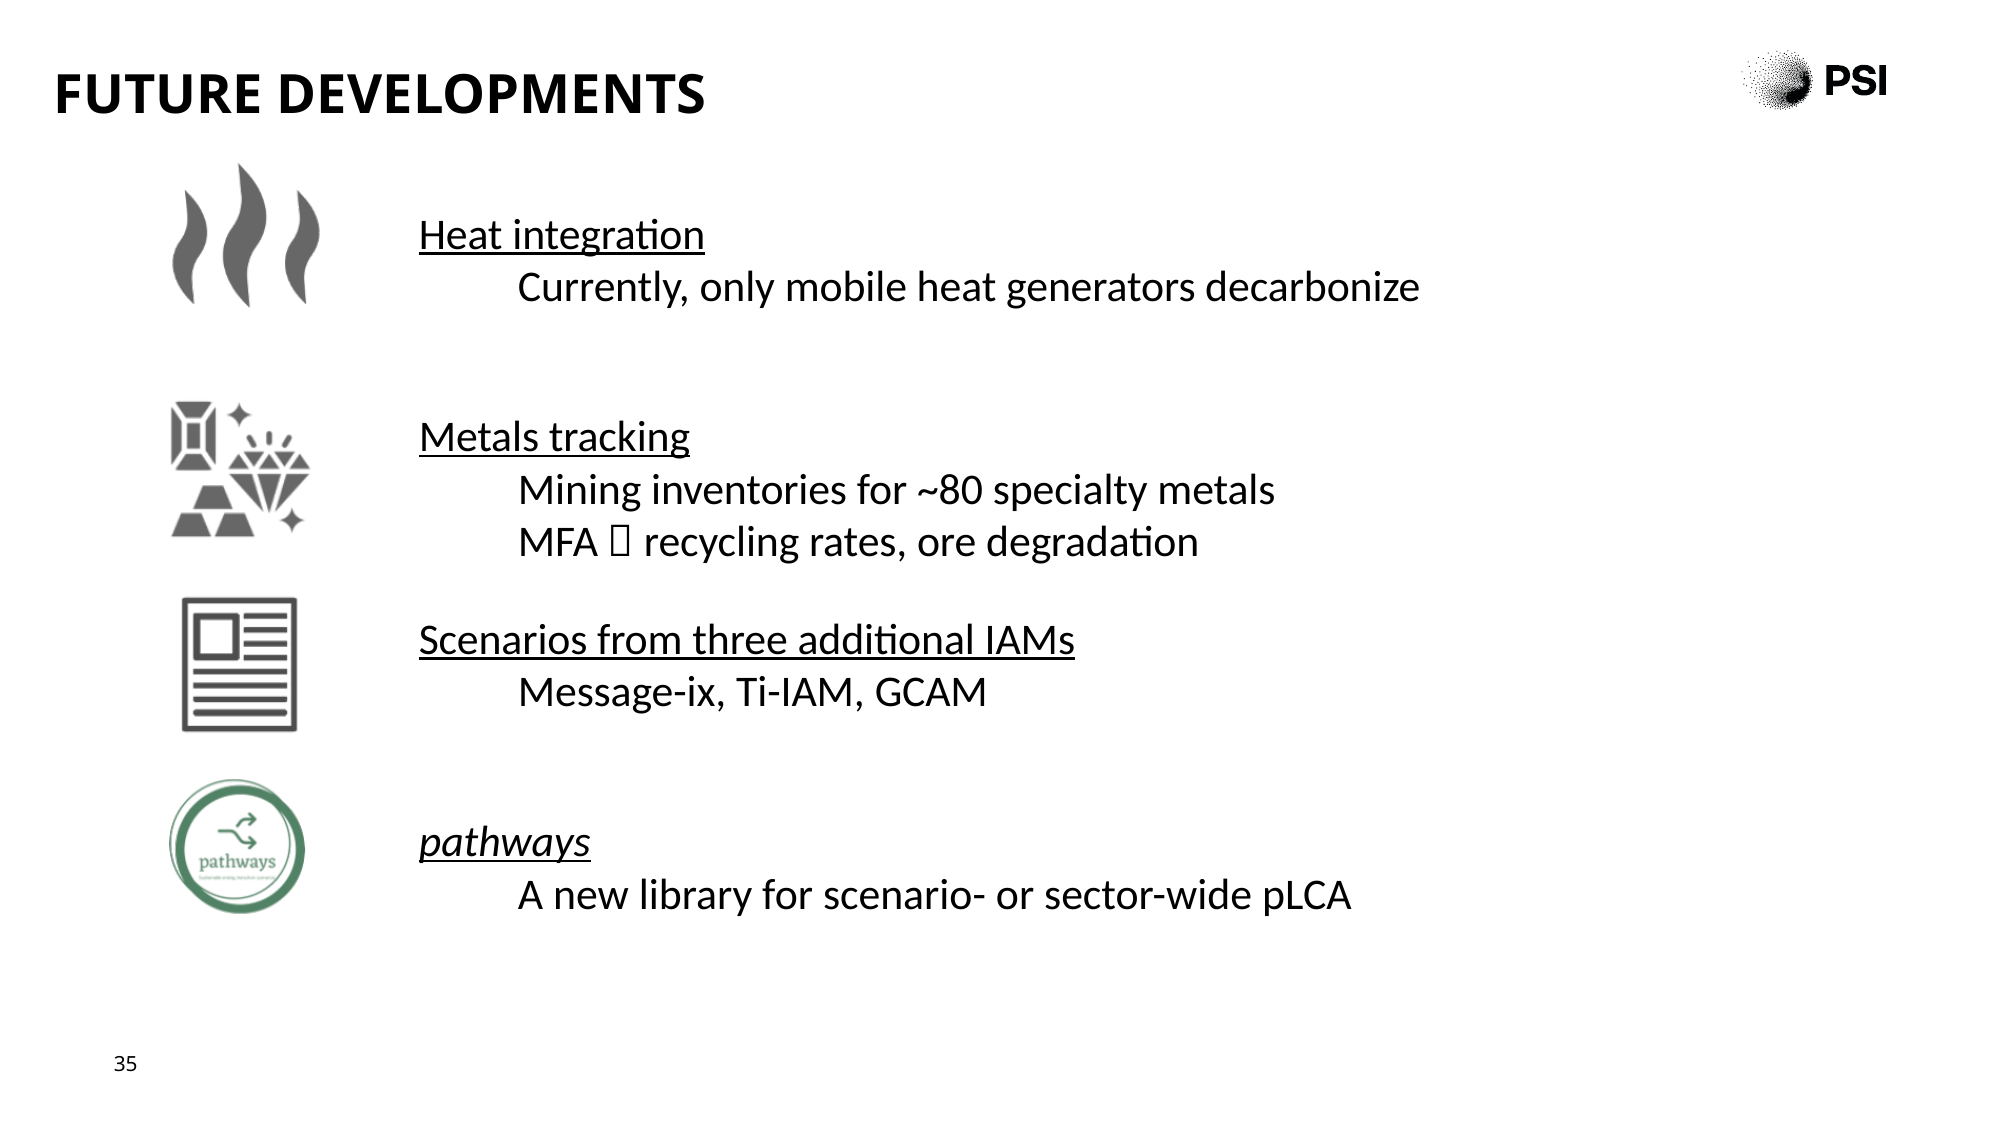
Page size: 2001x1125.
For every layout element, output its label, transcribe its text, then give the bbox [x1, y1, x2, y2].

picture [164, 159, 324, 923]
slide_number 35 [114, 1050, 230, 1075]
title FUTURE DEVELOPMENTS [53, 59, 1942, 140]
text_box Heat integration Currently, only mobile heat generators decarbonize Metals tracking Mining inventories for ~80 specialty metals MFA  recycling rates, ore degradation Scenarios from three additional IAMs Message-ix, Ti-IAM, GCAM pathways A new library for scenario- or sector-wide pLCA [400, 197, 1717, 926]
